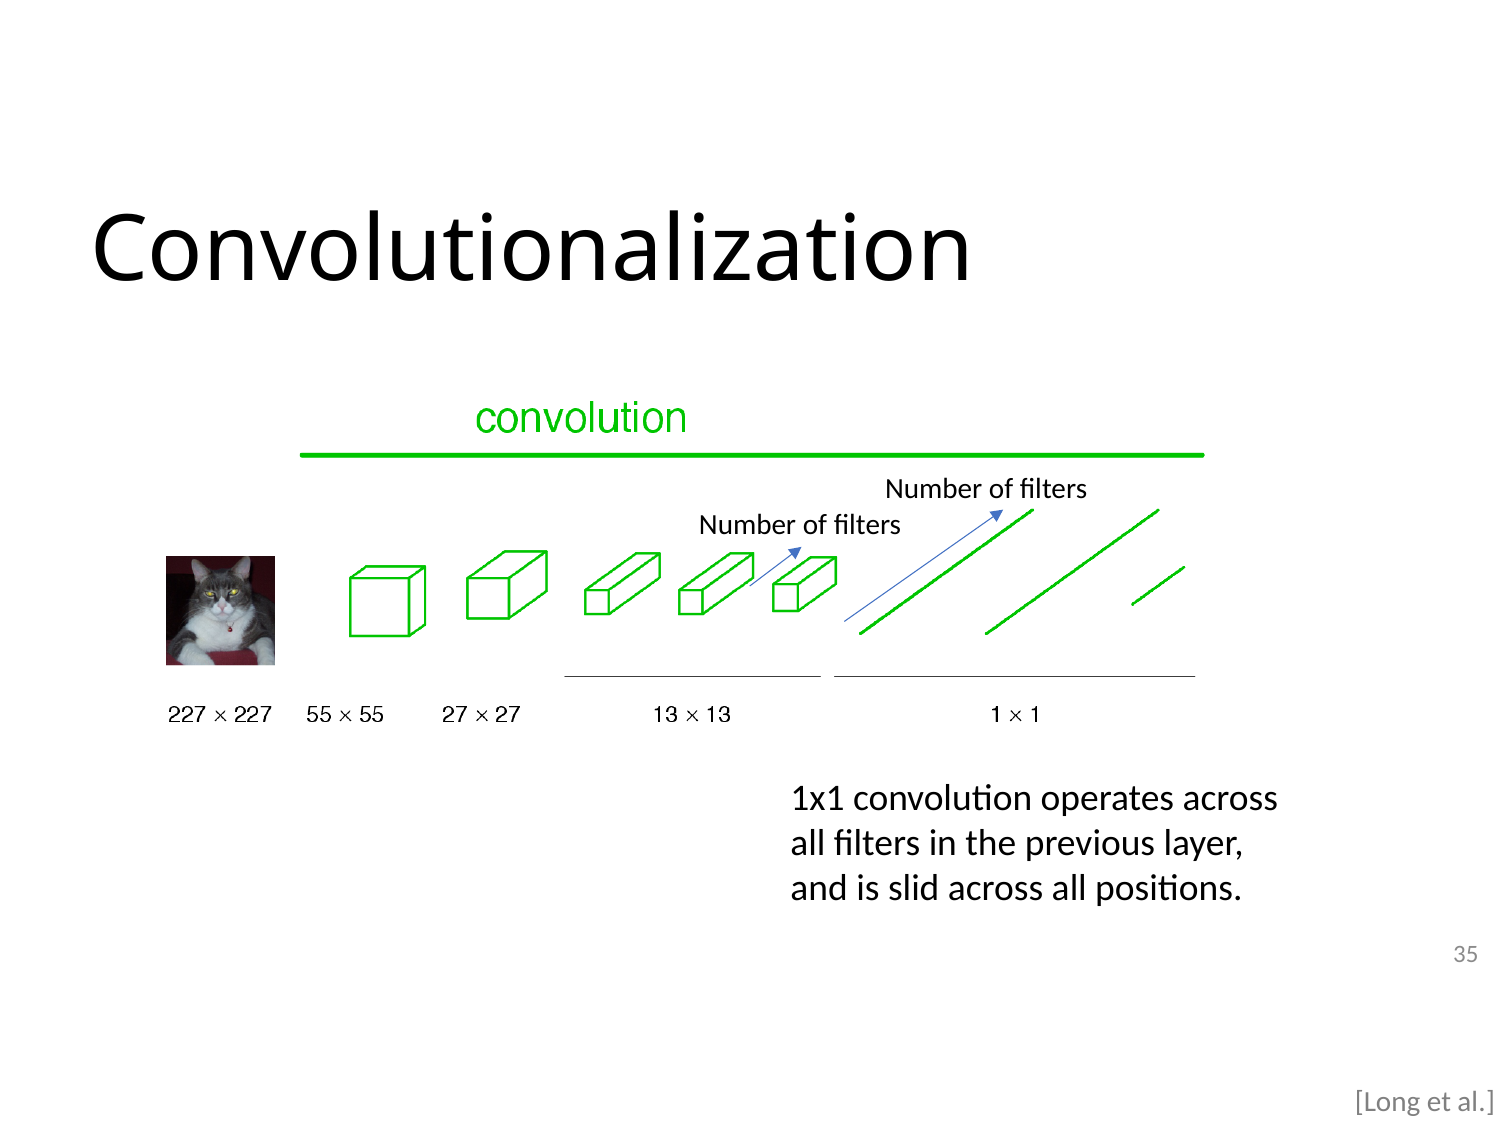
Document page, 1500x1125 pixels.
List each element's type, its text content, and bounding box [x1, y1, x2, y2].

text_box 1x1 convolution operates across all filters in the previous layer, and is slid across all positions. [775, 765, 1303, 916]
picture [0, 394, 1500, 731]
title Convolutionalization [75, 174, 1425, 315]
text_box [749, 546, 802, 586]
slide_number 35 [1403, 919, 1494, 985]
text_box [844, 509, 1004, 622]
text_box [Long et al.] [1339, 1074, 1500, 1125]
